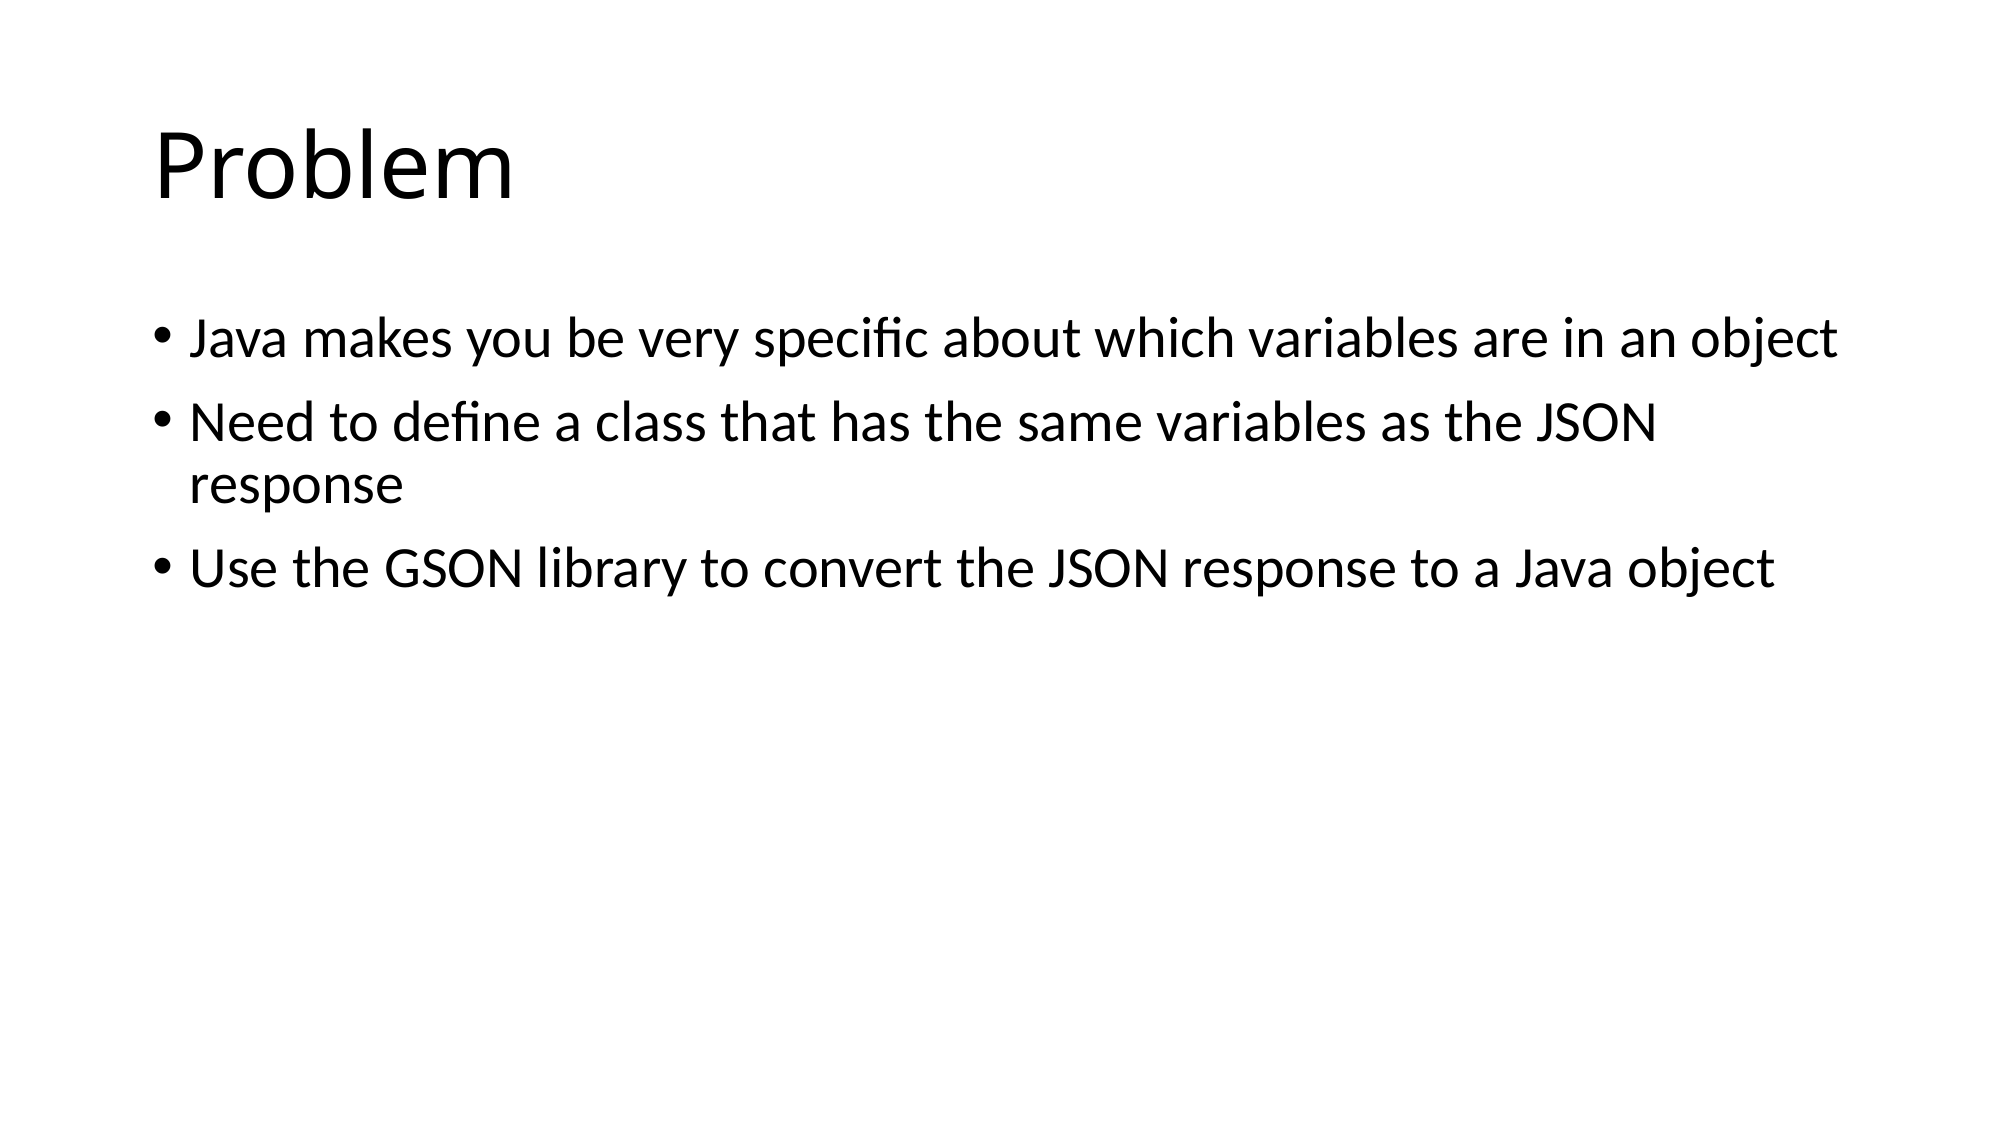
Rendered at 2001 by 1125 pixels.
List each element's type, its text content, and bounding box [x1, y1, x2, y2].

list Java makes you be very specific about which variables are in an object Need to define a class that has the same variables as the JSON response Use the GSON library to convert the JSON response to a Java object [137, 299, 1863, 1014]
title Problem [137, 59, 1863, 278]
